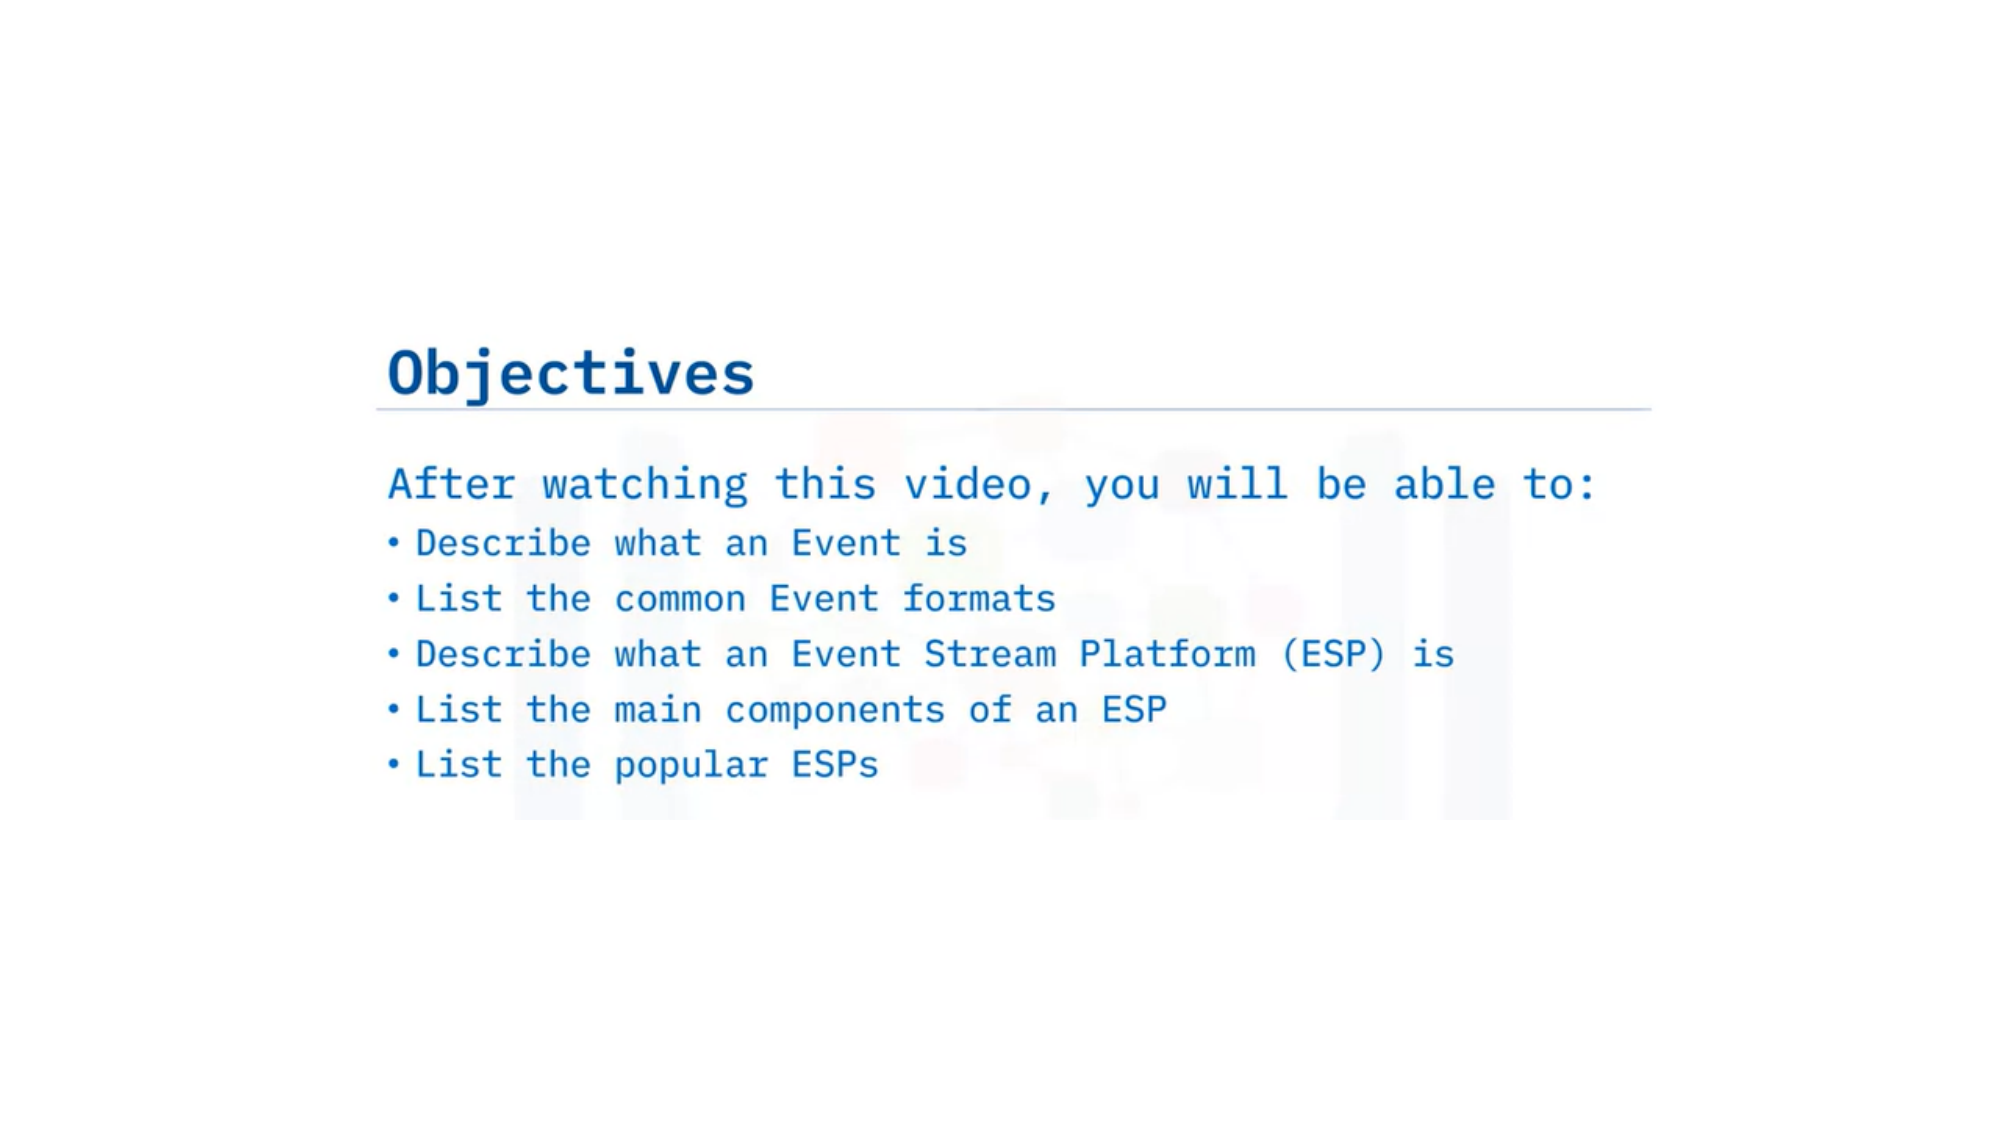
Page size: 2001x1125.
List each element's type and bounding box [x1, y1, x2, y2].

picture [334, 305, 1666, 820]
